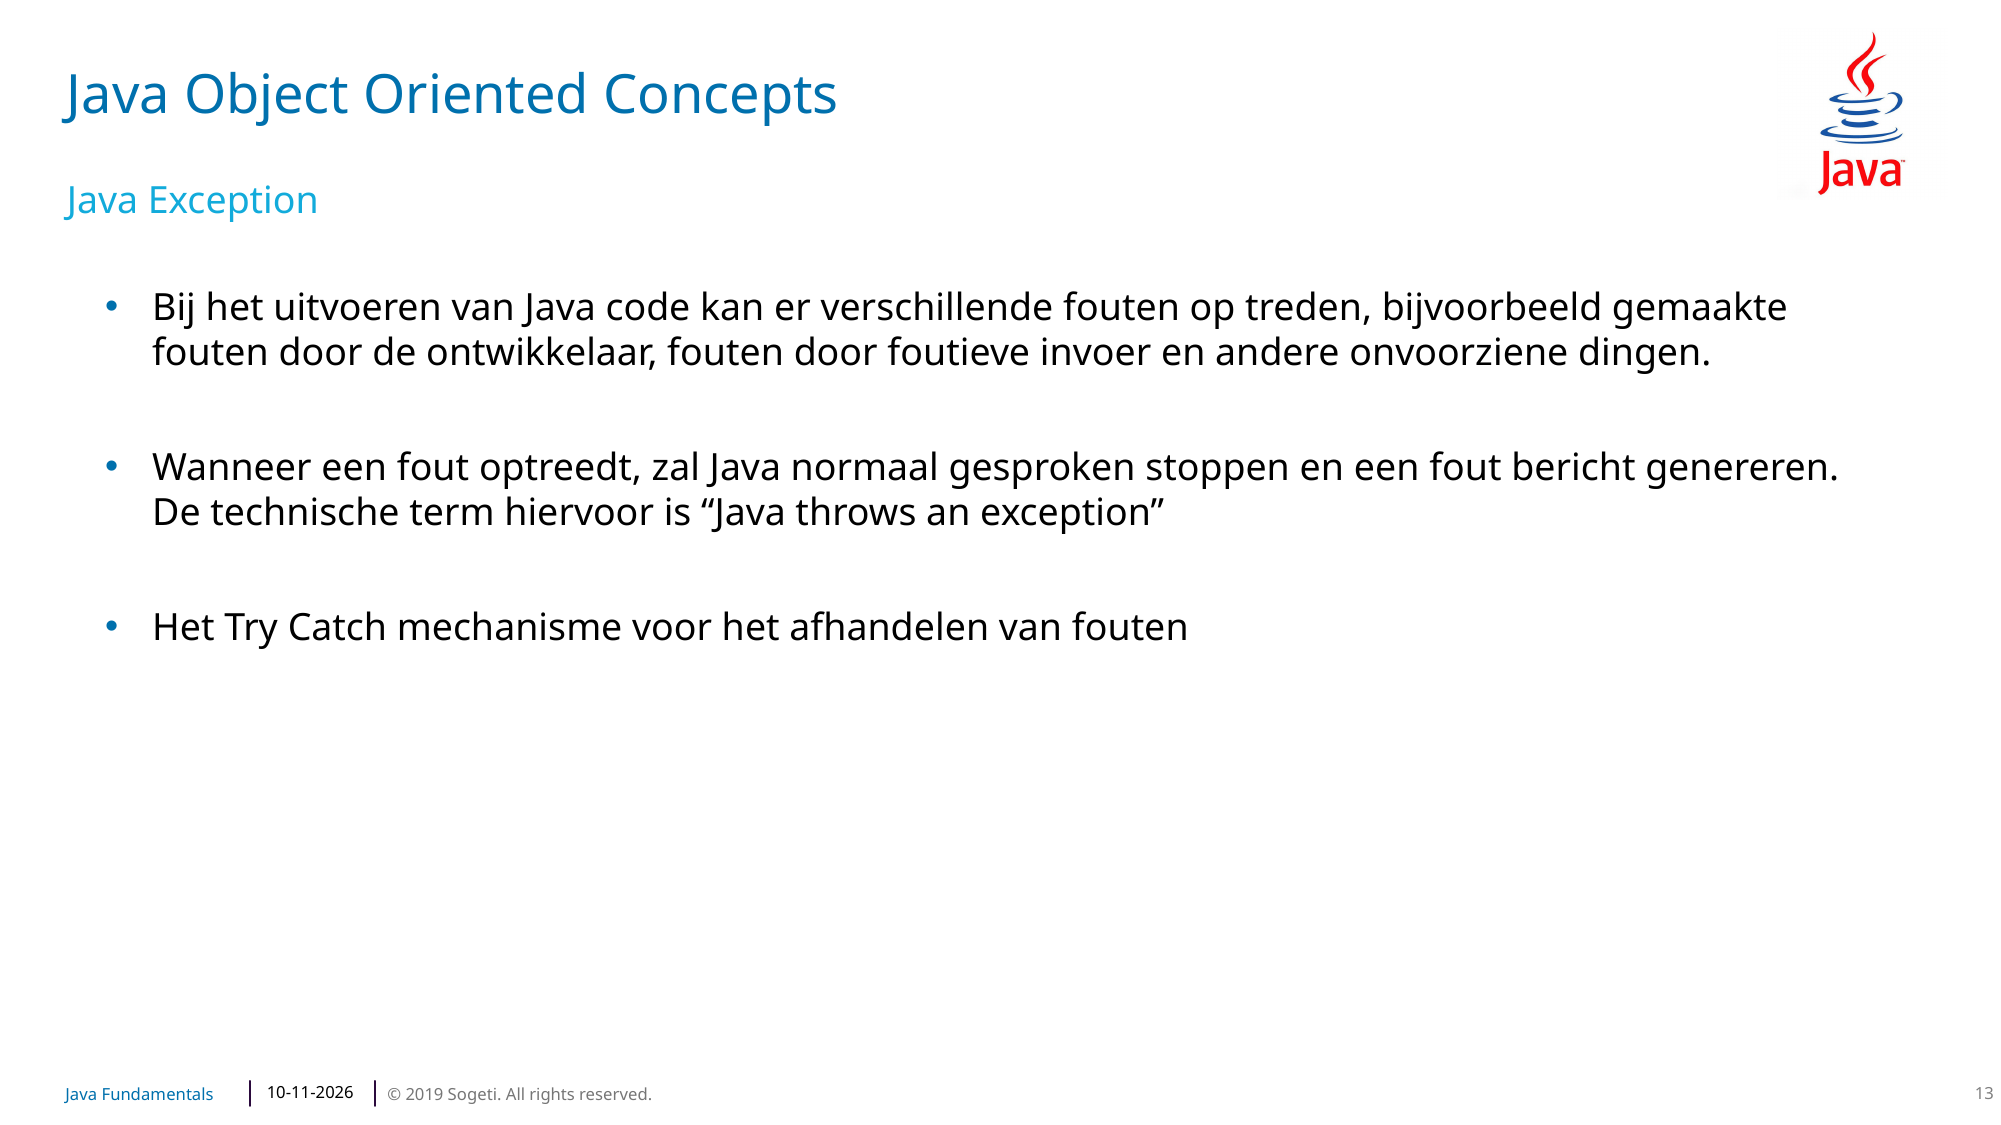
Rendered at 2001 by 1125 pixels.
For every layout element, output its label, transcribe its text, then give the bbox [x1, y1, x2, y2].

text_box Bij het uitvoeren van Java code kan er verschillende fouten op treden, bijvoorbeeld gemaakte fouten door de ontwikkelaar, fouten door foutieve invoer en andere onvoorziene dingen. Wanneer een fout optreedt, zal Java normaal gesproken stoppen en een fout bericht genereren. De technische term hiervoor is “Java throws an exception” Het Try Catch mechanisme voor het afhandelen van fouten [66, 283, 1863, 850]
title Java Object Oriented Concepts [66, 66, 1776, 134]
text_box Java Exception [66, 174, 1863, 242]
picture [1776, 28, 1948, 200]
